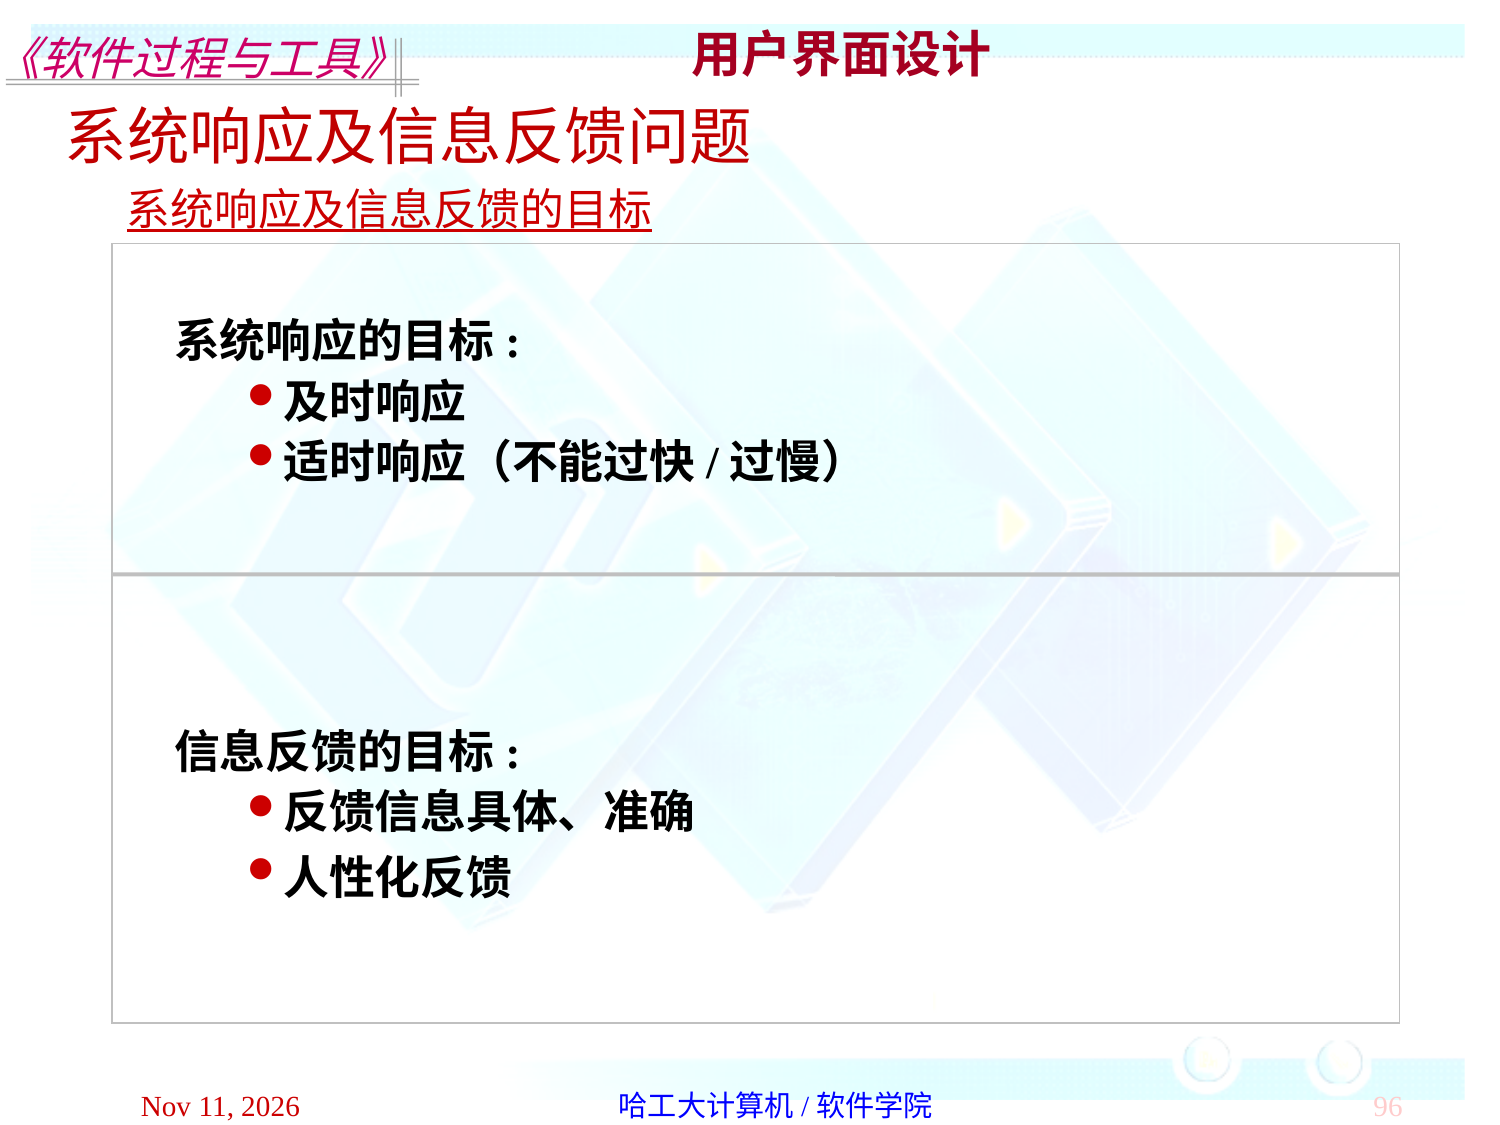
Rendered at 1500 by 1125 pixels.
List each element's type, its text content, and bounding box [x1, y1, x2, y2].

text_box 系统响应及信息反馈问题 [50, 90, 1447, 198]
text_box 用户界面设计 [389, 15, 1294, 90]
text_box 系统响应的目标: 及时响应 适时响应（不能过快/过慢） [159, 267, 1389, 528]
text_box 系统响应及信息反馈的目标 [112, 198, 845, 244]
text_box [112, 575, 1400, 1024]
text_box [112, 243, 1400, 574]
text_box 信息反馈的目标: 反馈信息具体、准确 人性化反馈 [159, 680, 1389, 941]
